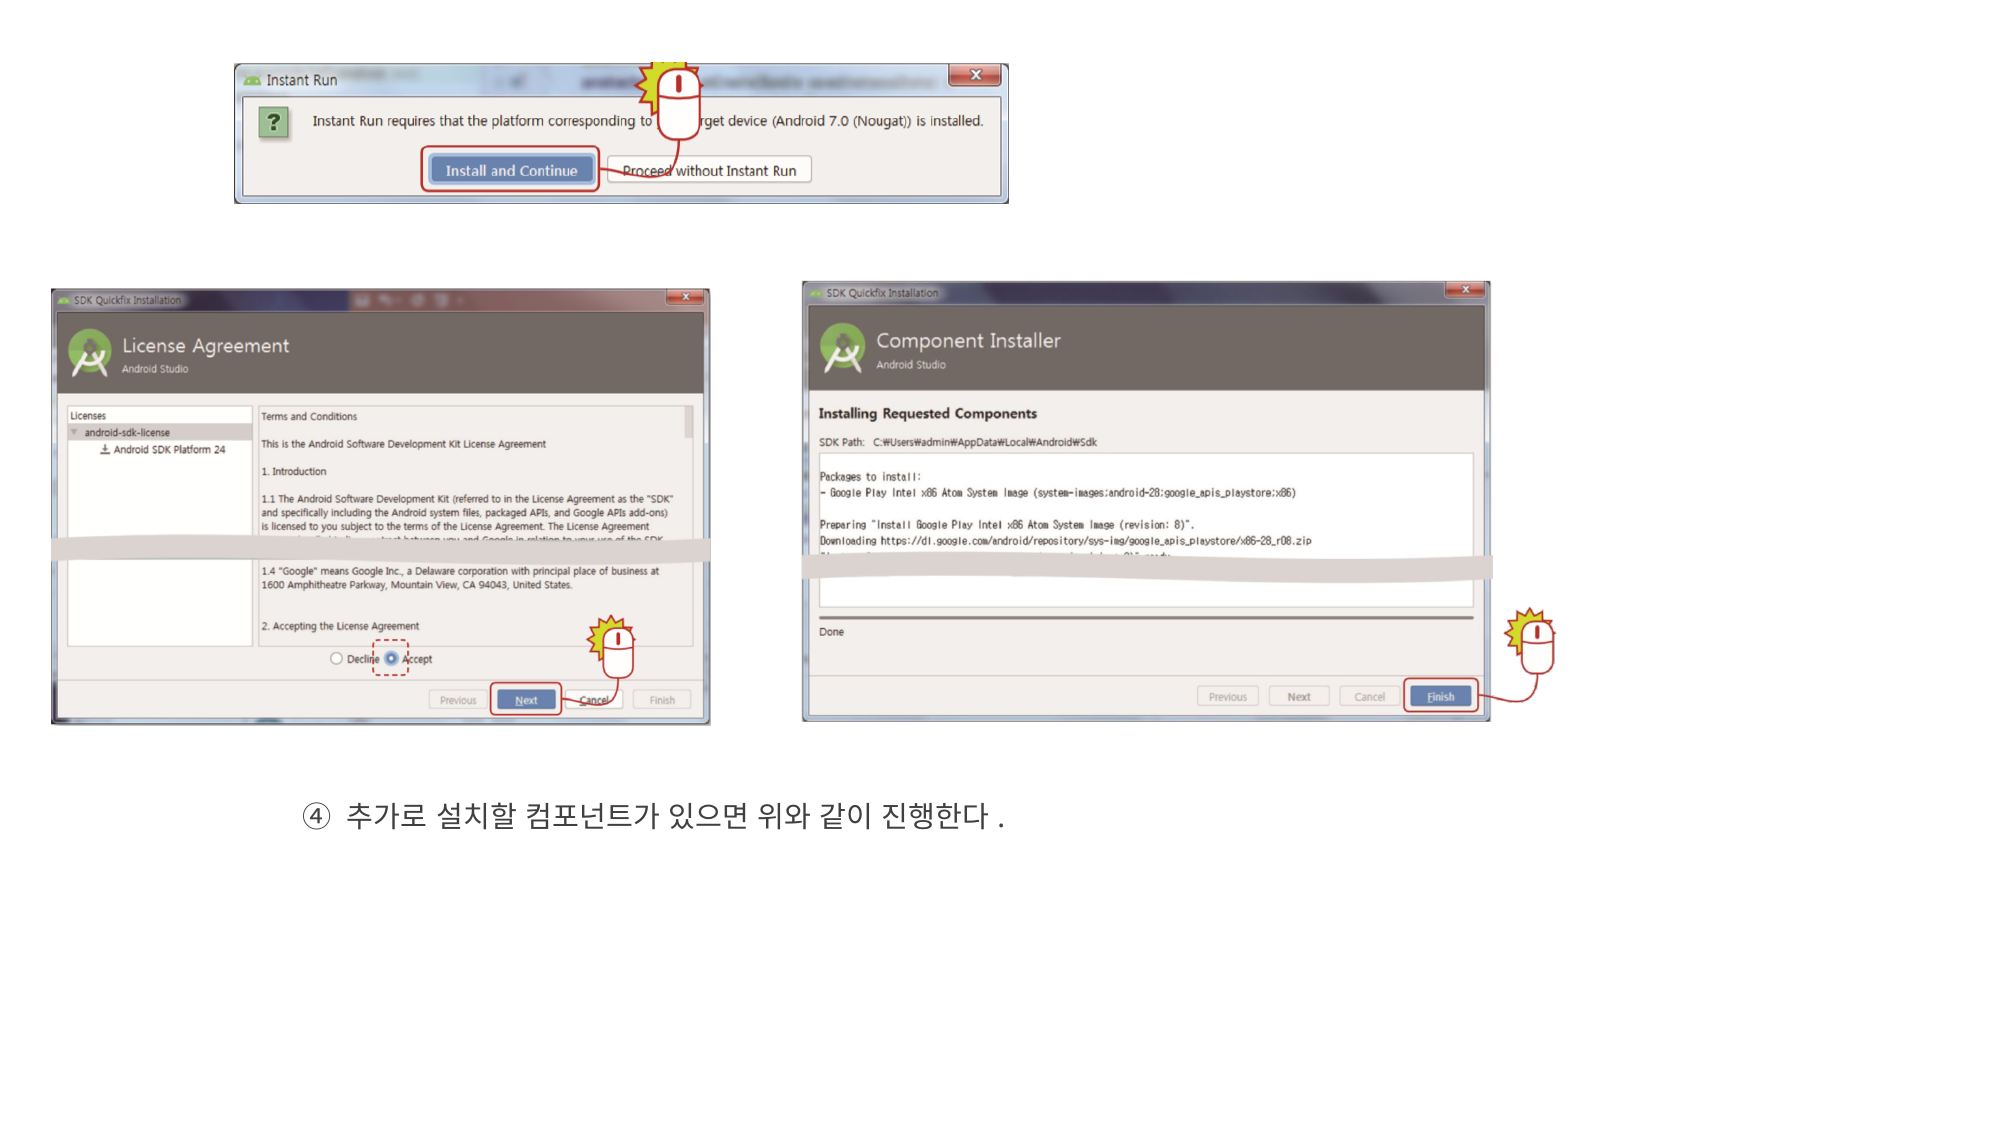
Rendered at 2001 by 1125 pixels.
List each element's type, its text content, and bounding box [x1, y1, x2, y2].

text_box ④ 추가로 설치할 컴포넌트가 있으면 위와 같이 진행한다. [51, 787, 1257, 835]
picture [793, 271, 1565, 744]
picture [51, 288, 711, 726]
picture [234, 62, 1009, 204]
